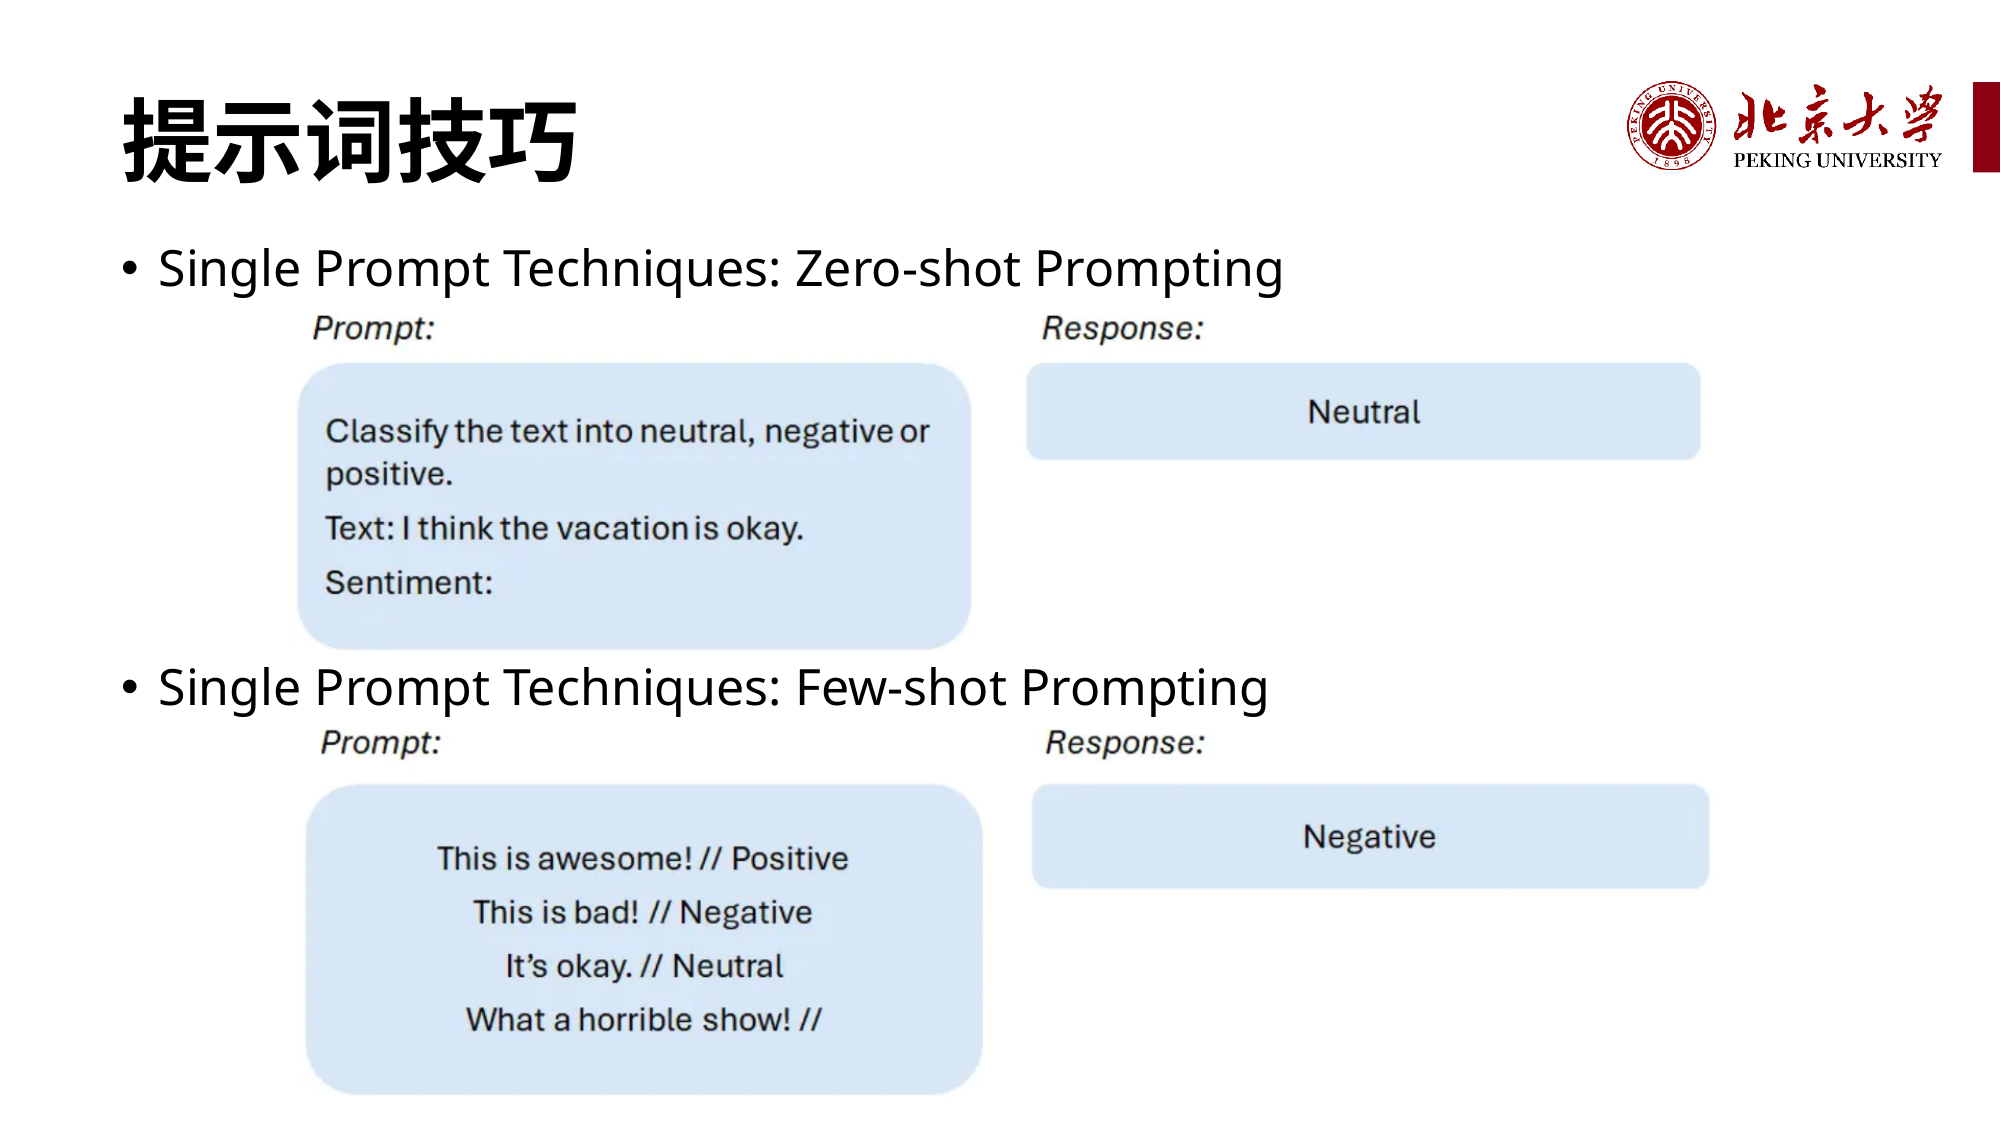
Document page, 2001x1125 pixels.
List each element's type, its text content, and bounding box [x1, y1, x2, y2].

text_box Single Prompt Techniques: Few-shot Prompting [106, 654, 1817, 743]
picture [289, 728, 1730, 1101]
picture [1626, 80, 1943, 171]
picture [289, 313, 1711, 655]
list Single Prompt Techniques: Zero-shot Prompting [106, 235, 1817, 325]
title 提示词技巧 [106, 36, 895, 235]
text_box [1972, 81, 2000, 173]
